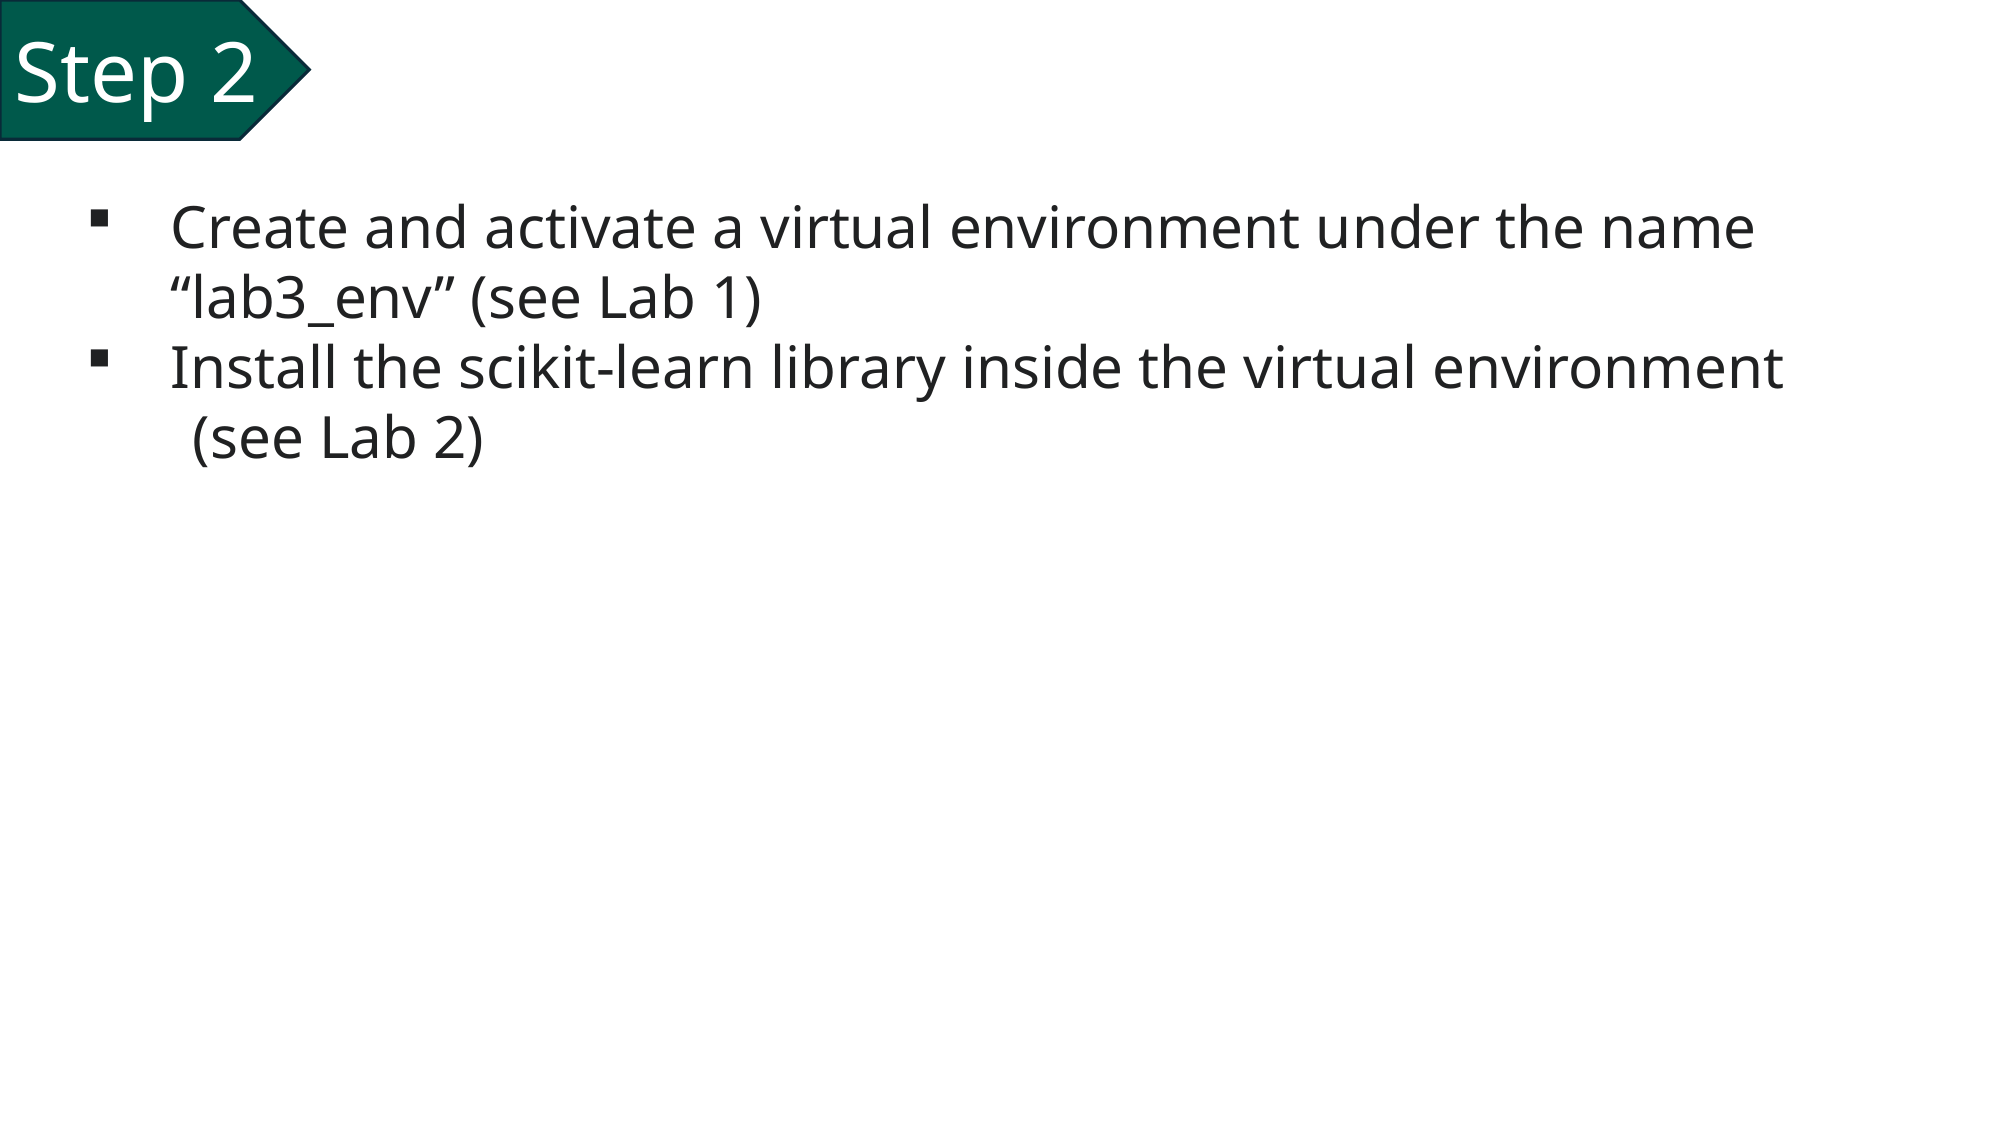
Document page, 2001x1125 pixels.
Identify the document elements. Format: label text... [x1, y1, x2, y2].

text_box Create and activate a virtual environment under the name “lab3_env” (see Lab 1) Install the scikit-learn library inside the virtual environment (see Lab 2) [71, 183, 1862, 478]
text_box Step 2 [0, 0, 312, 141]
